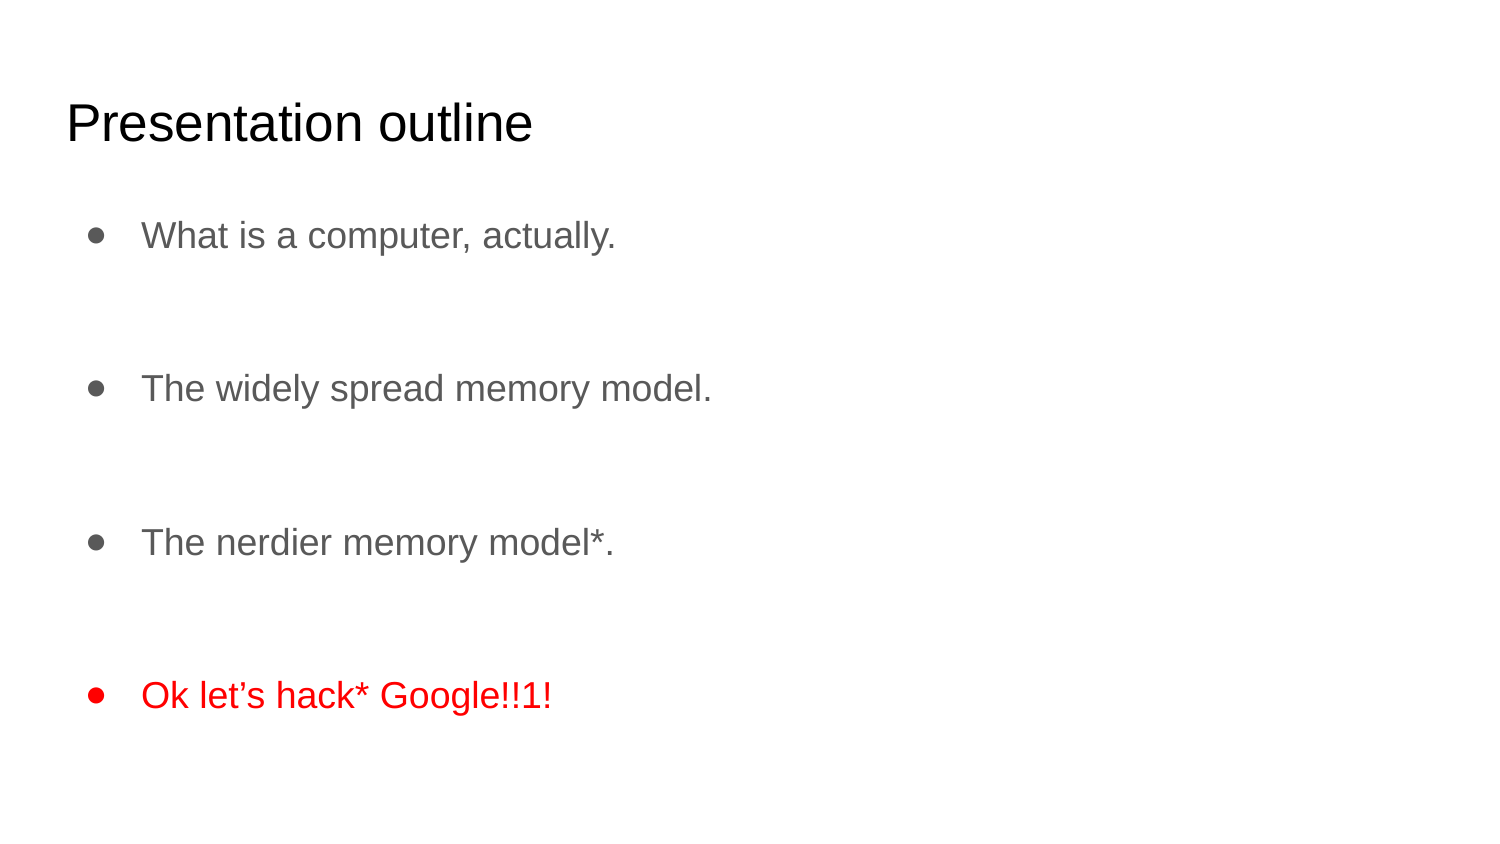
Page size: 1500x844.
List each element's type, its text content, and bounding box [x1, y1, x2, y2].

list What is a computer, actually. The widely spread memory model. The nerdier memory model*. Ok let’s hack* Google!!1! [51, 189, 1449, 750]
title Presentation outline [51, 72, 1449, 167]
